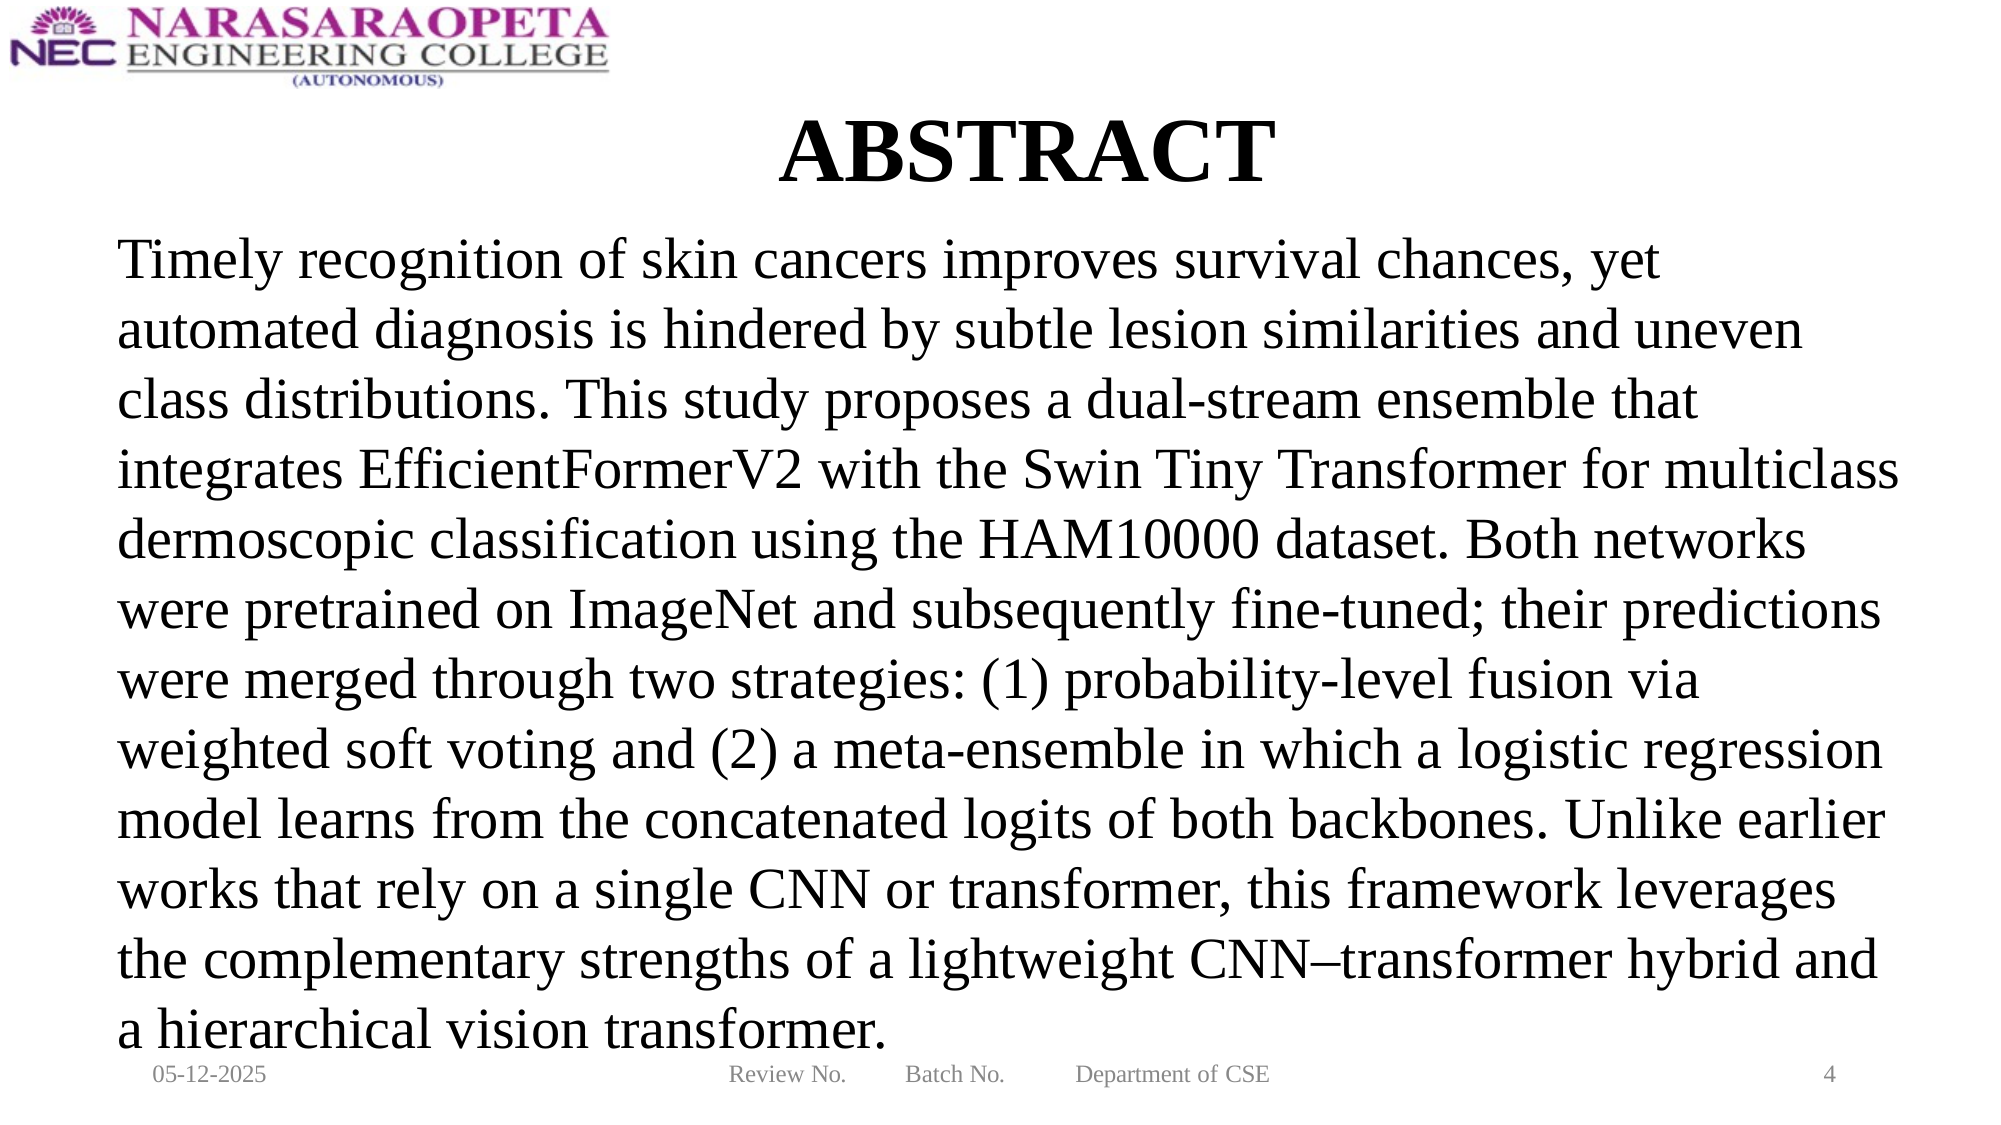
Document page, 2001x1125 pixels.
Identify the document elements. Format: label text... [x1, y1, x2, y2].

title ABSTRACT [171, 46, 1829, 217]
slide_number 4 [1821, 1060, 1857, 1125]
footer Batch No. [903, 1060, 1009, 1125]
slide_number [150, 1060, 272, 1125]
picture [9, 6, 611, 89]
text_box Department of CSE [1073, 1060, 1274, 1088]
text_box Review No. [726, 1060, 851, 1088]
text_box Timely recognition of skin cancers improves survival chances, yet automated diagnosis is hindered by subtle lesion similarities and uneven class distributions. This study proposes a dual-stream ensemble that integrates EfficientFormerV2 with the Swin Tiny Transformer for multiclass dermoscopic classification using the HAM10000 dataset. Both networks were pretrained on ImageNet and subsequently fine-tuned; their predictions were merged through two strategies: (1) probability-level fusion via weighted soft voting and (2) a meta-ensemble in which a logistic regression model learns from the concatenated logits of both backbones. Unlike earlier works that rely on a single CNN or transformer, this framework leverages the complementary strengths of a lightweight CNN–transformer hybrid and a hierarchical vision transformer. [115, 217, 1903, 1060]
